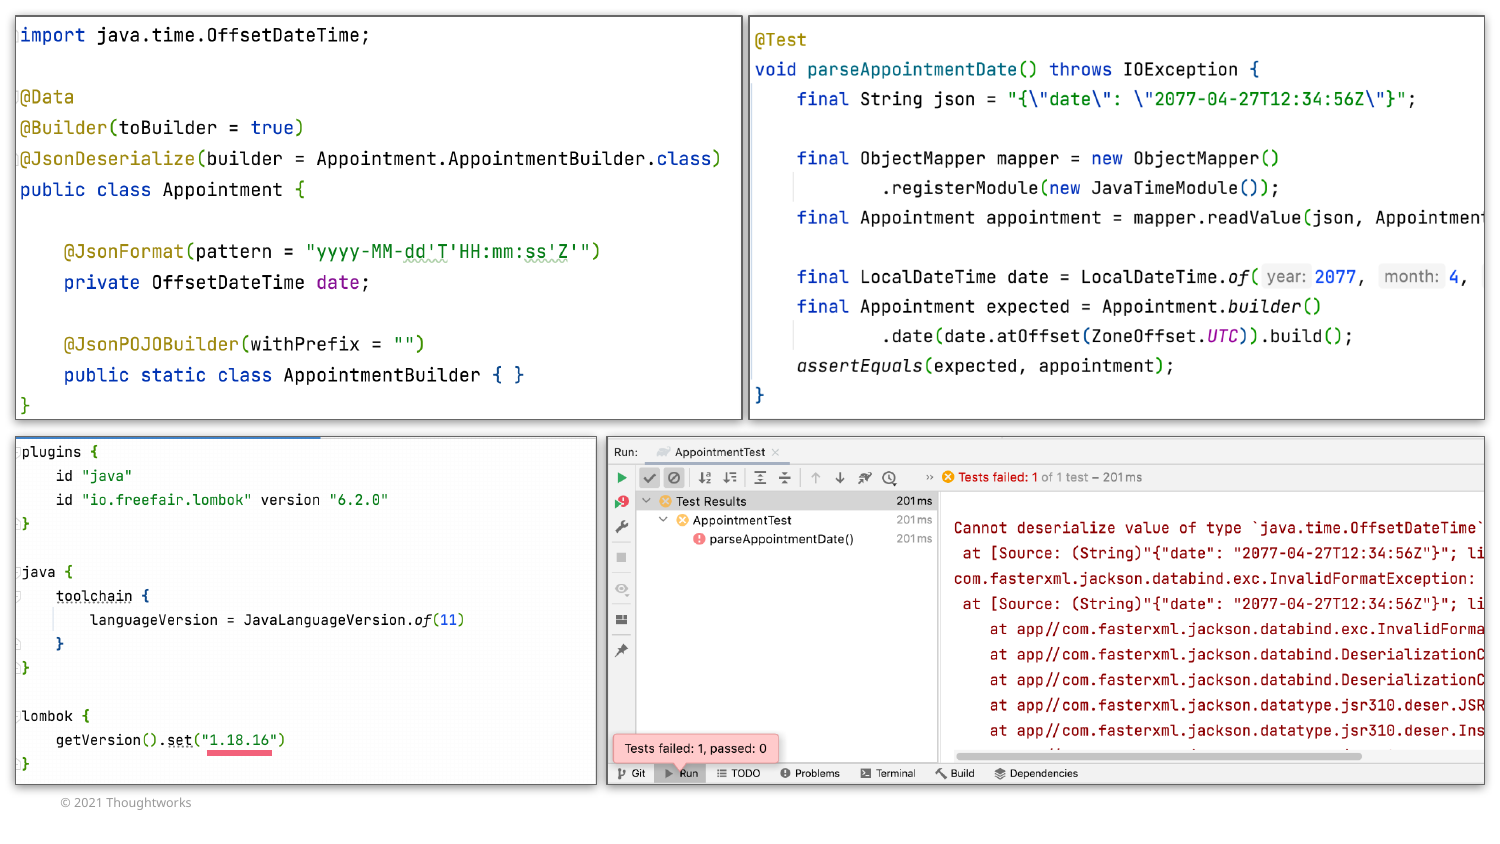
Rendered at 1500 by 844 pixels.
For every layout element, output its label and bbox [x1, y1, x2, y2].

picture [607, 436, 1484, 785]
picture [749, 16, 1485, 419]
picture [15, 16, 742, 419]
picture [15, 436, 596, 785]
